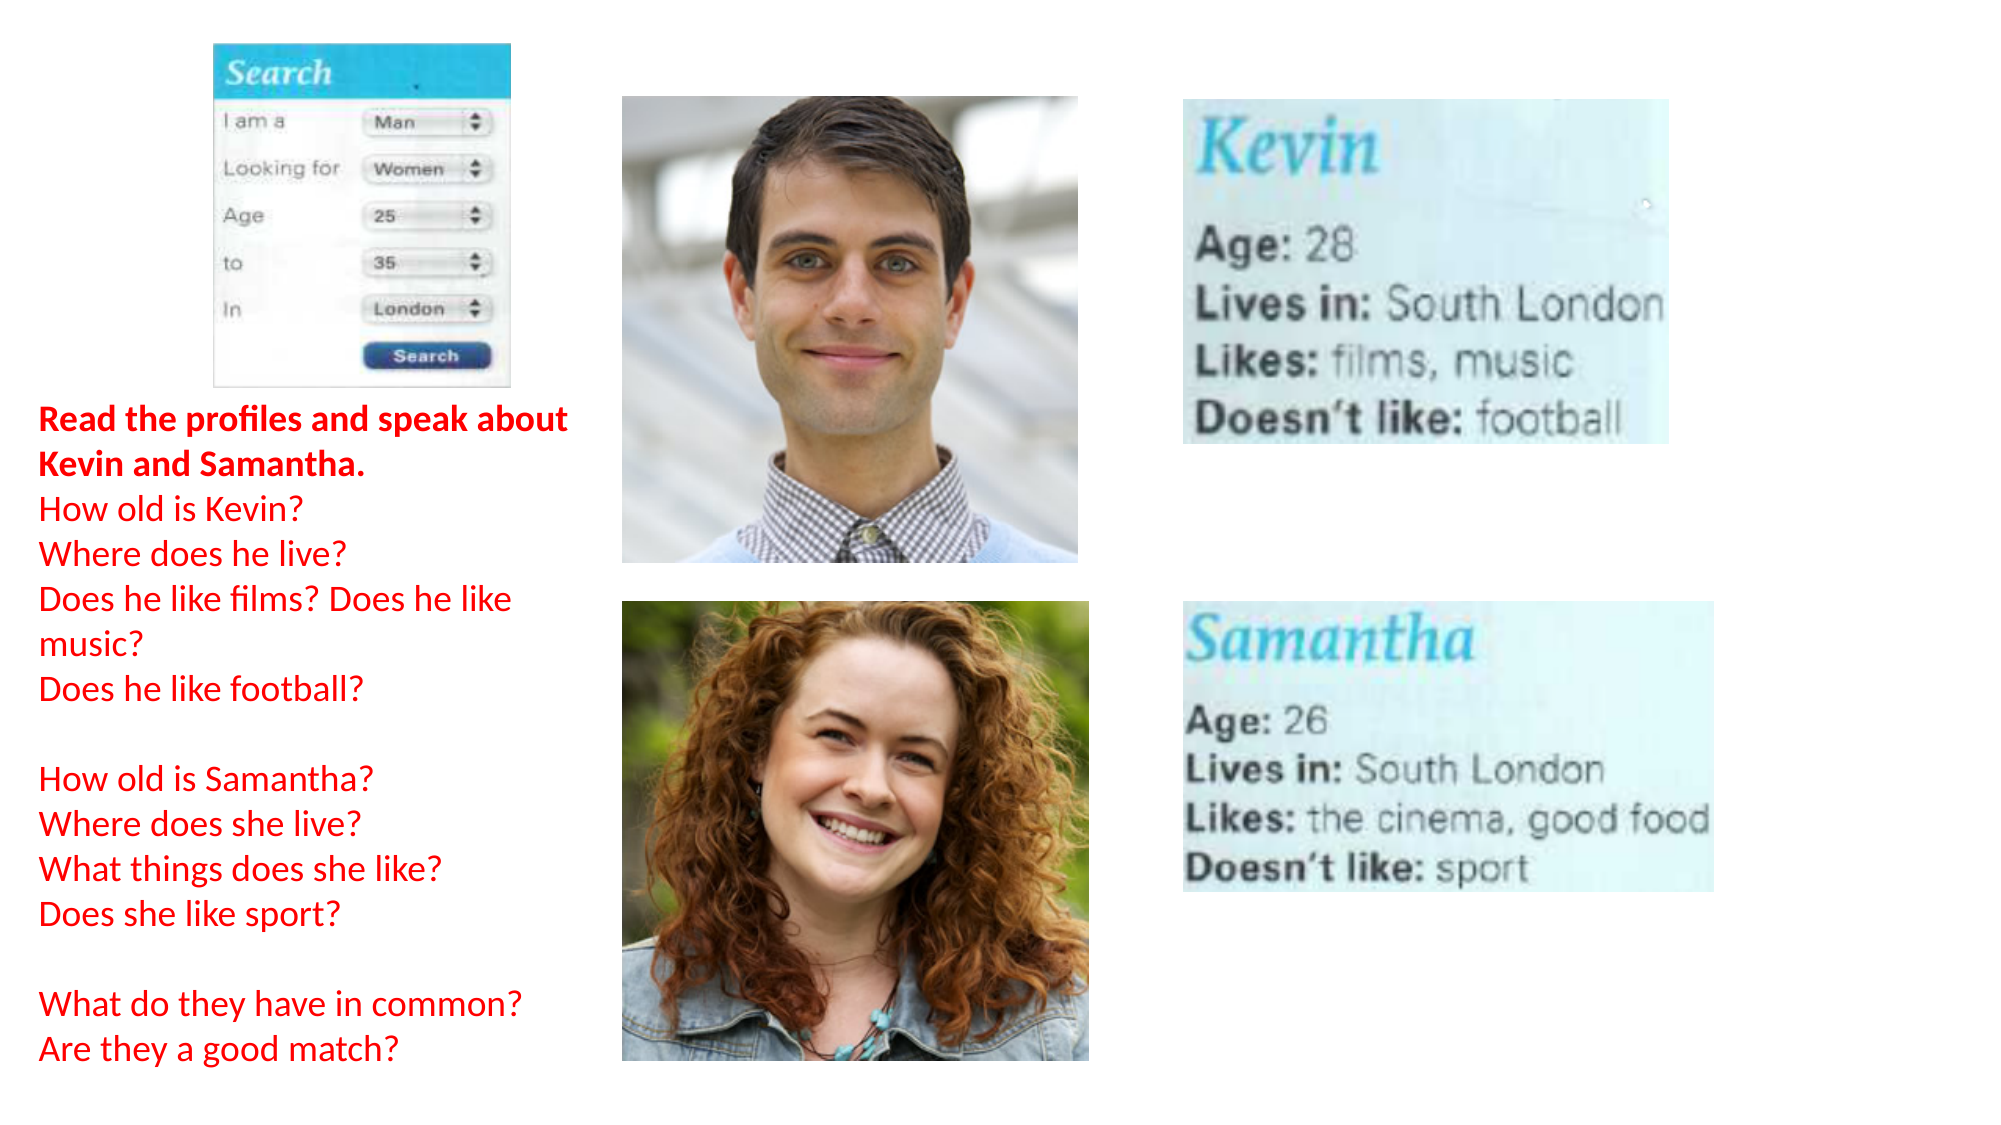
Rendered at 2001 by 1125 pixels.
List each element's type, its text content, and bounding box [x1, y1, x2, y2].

text_box Read the profiles and speak about Kevin and Samantha. How old is Kevin? Where does he live? Does he like films? Does he like music? Does he like football? How old is Samantha? Where does she live? What things does she like? Does she like sport? What do they have in common? Are they a good match? [23, 387, 606, 1077]
picture [1183, 99, 1669, 444]
picture [622, 96, 1078, 563]
picture [213, 42, 511, 388]
picture [622, 600, 1089, 1061]
picture [1183, 600, 1714, 893]
